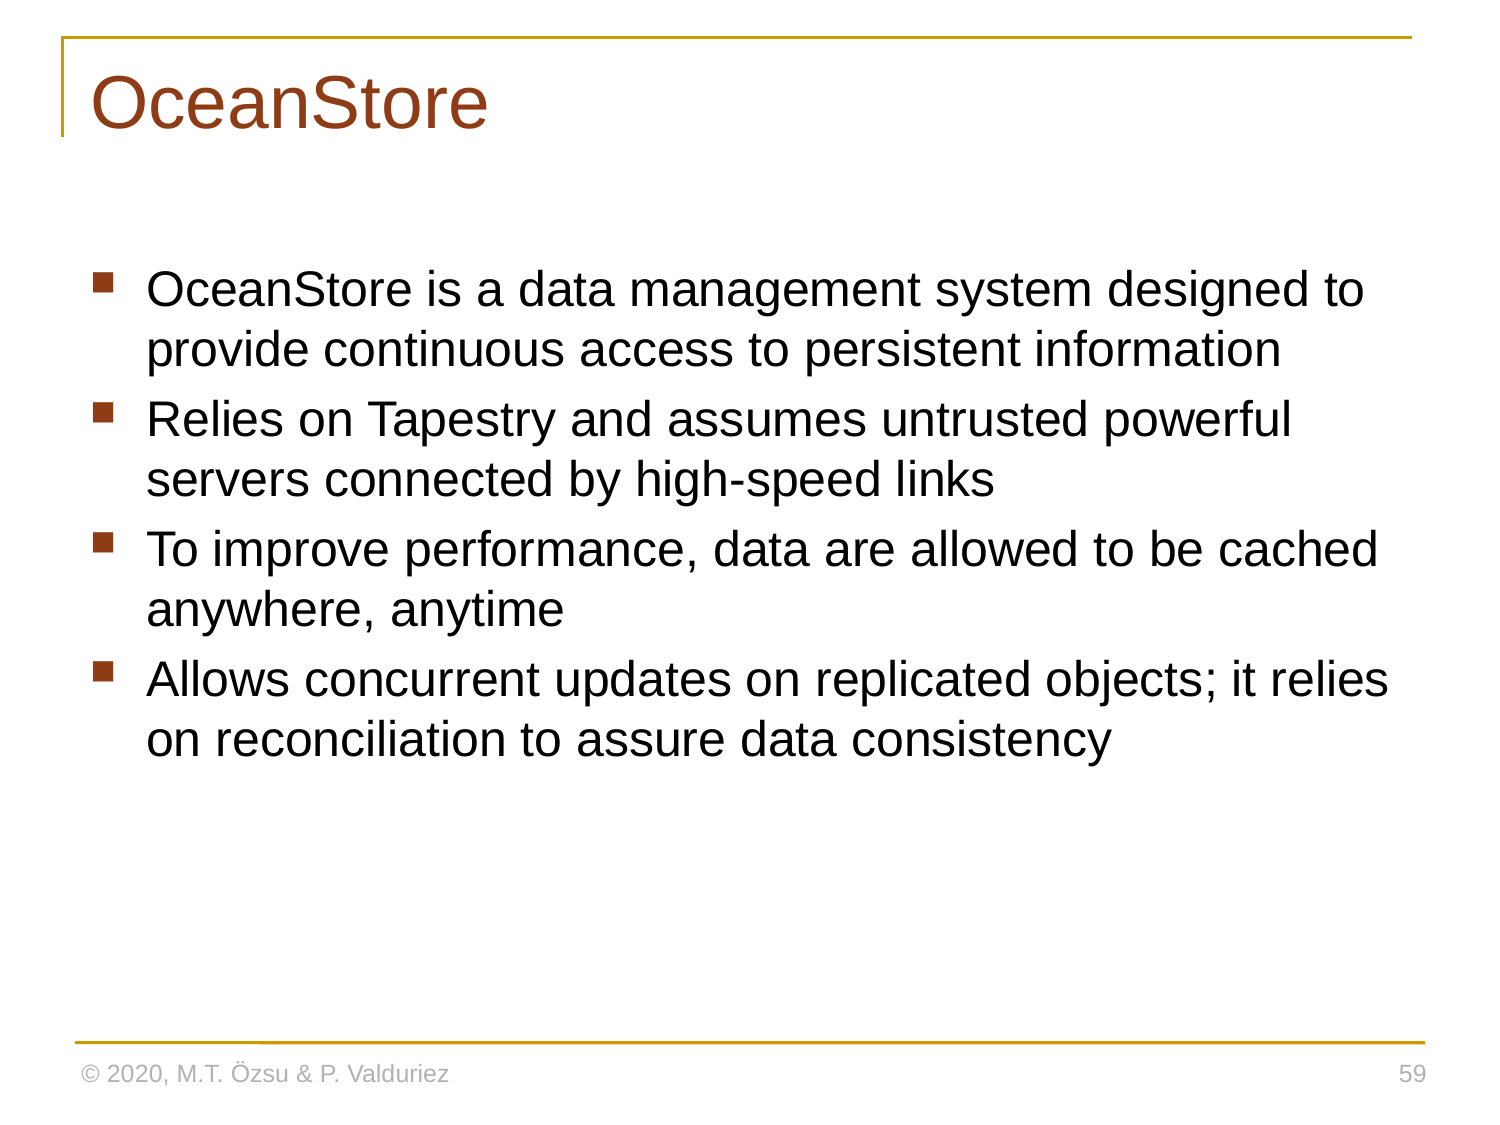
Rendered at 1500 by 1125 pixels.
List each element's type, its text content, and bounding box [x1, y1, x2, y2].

title OceanStore [74, 45, 1426, 233]
footer © 2020, M.T. Özsu & P. Valduriez [66, 1042, 573, 1103]
list OceanStore is a data management system designed to provide continuous access to persistent information Relies on Tapestry and assumes untrusted powerful servers connected by high-speed links To improve performance, data are allowed to be cached anywhere, anytime Allows concurrent updates on replicated objects; it relies on reconciliation to assure data consistency [74, 249, 1426, 993]
slide_number 59 [1104, 1042, 1442, 1103]
